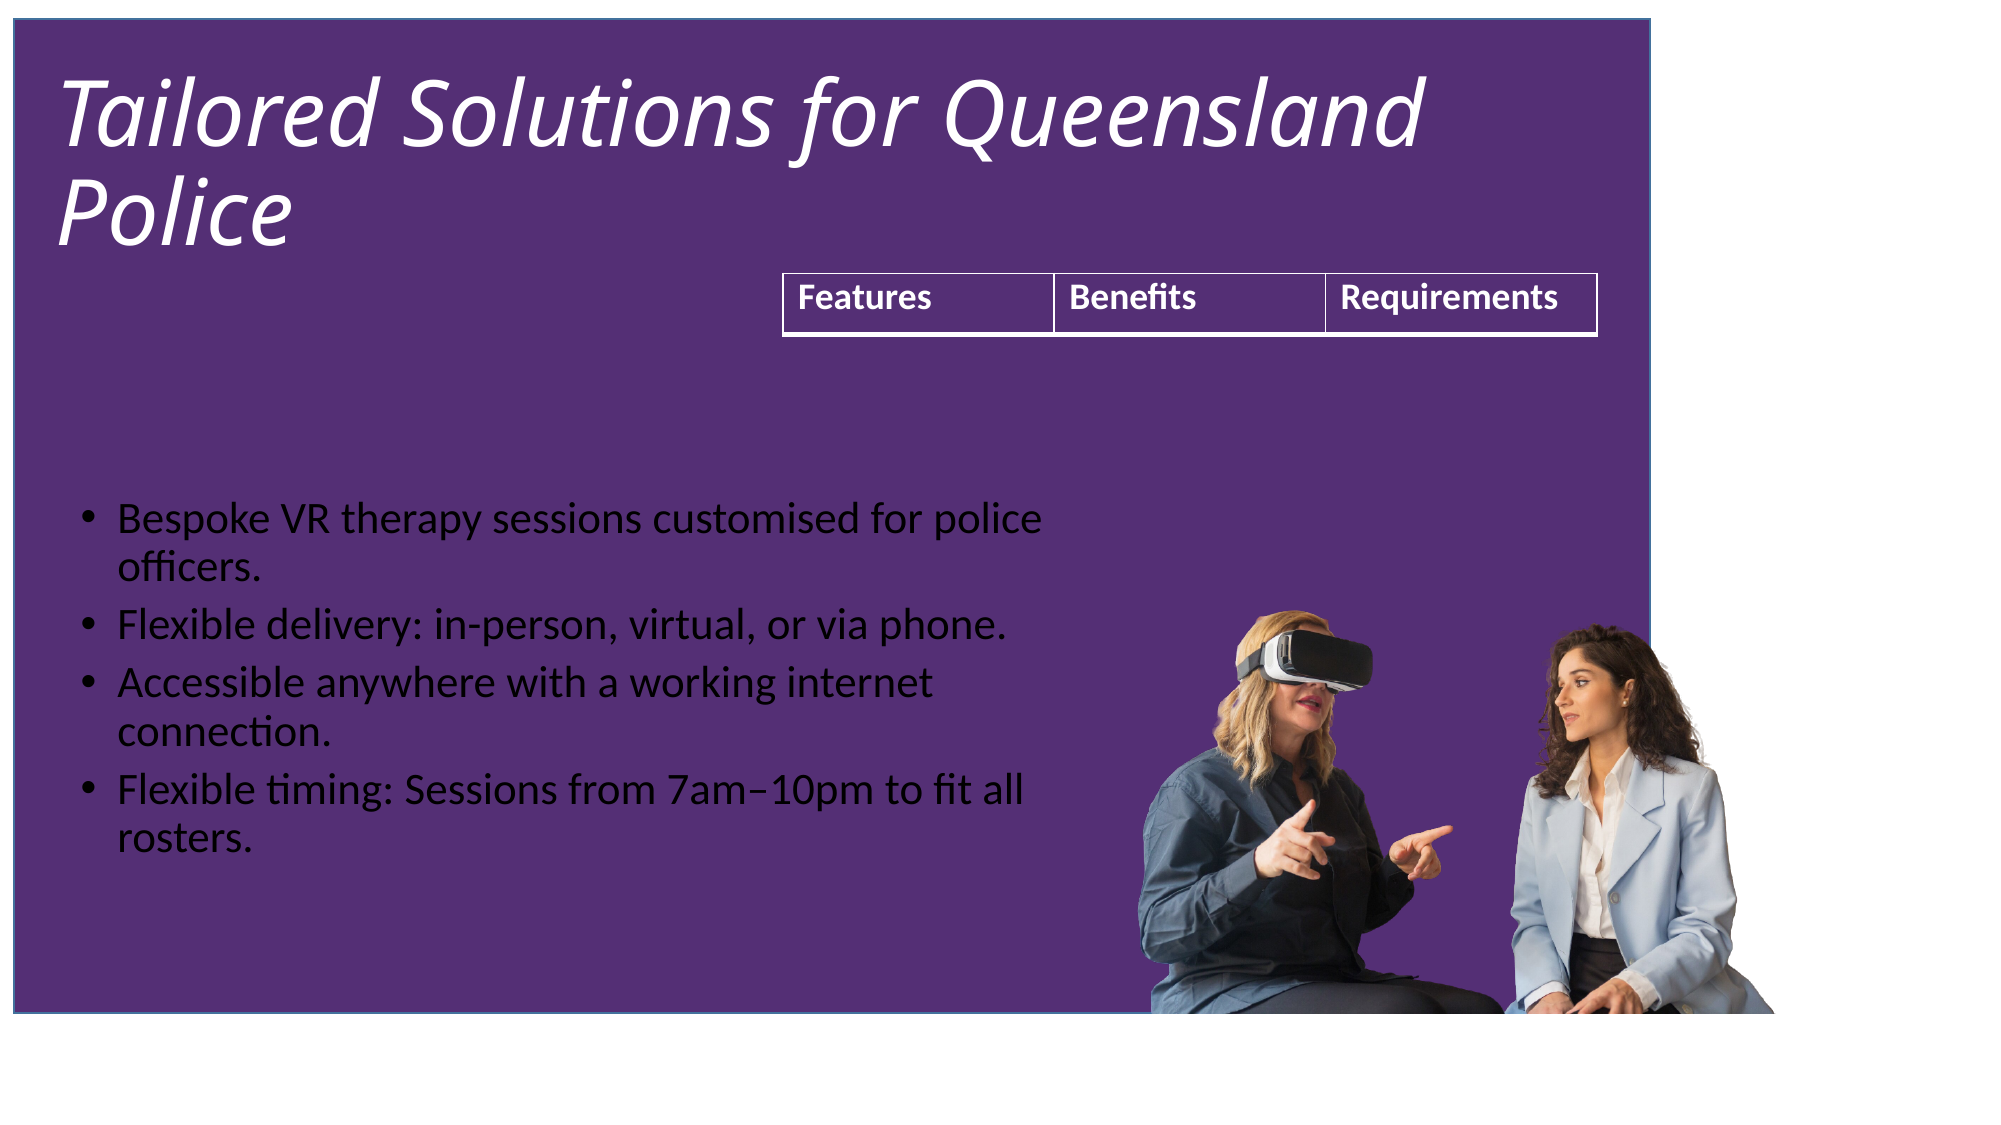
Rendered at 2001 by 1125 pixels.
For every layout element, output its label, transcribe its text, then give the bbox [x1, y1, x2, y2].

text_box [13, 18, 1651, 1014]
table_header Requirements [1326, 274, 1596, 332]
table_header Benefits [1055, 274, 1325, 332]
list Bespoke VR therapy sessions customised for police officers. Flexible delivery: in-person, virtual, or via phone. Accessible anywhere with a working internet connection. Flexible timing: Sessions from 7am–10pm to fit all rosters. [0, 414, 1062, 872]
table_header Features [784, 274, 1053, 332]
title Tailored Solutions for Queensland Police [40, 59, 1611, 274]
picture [1082, 542, 1789, 1014]
